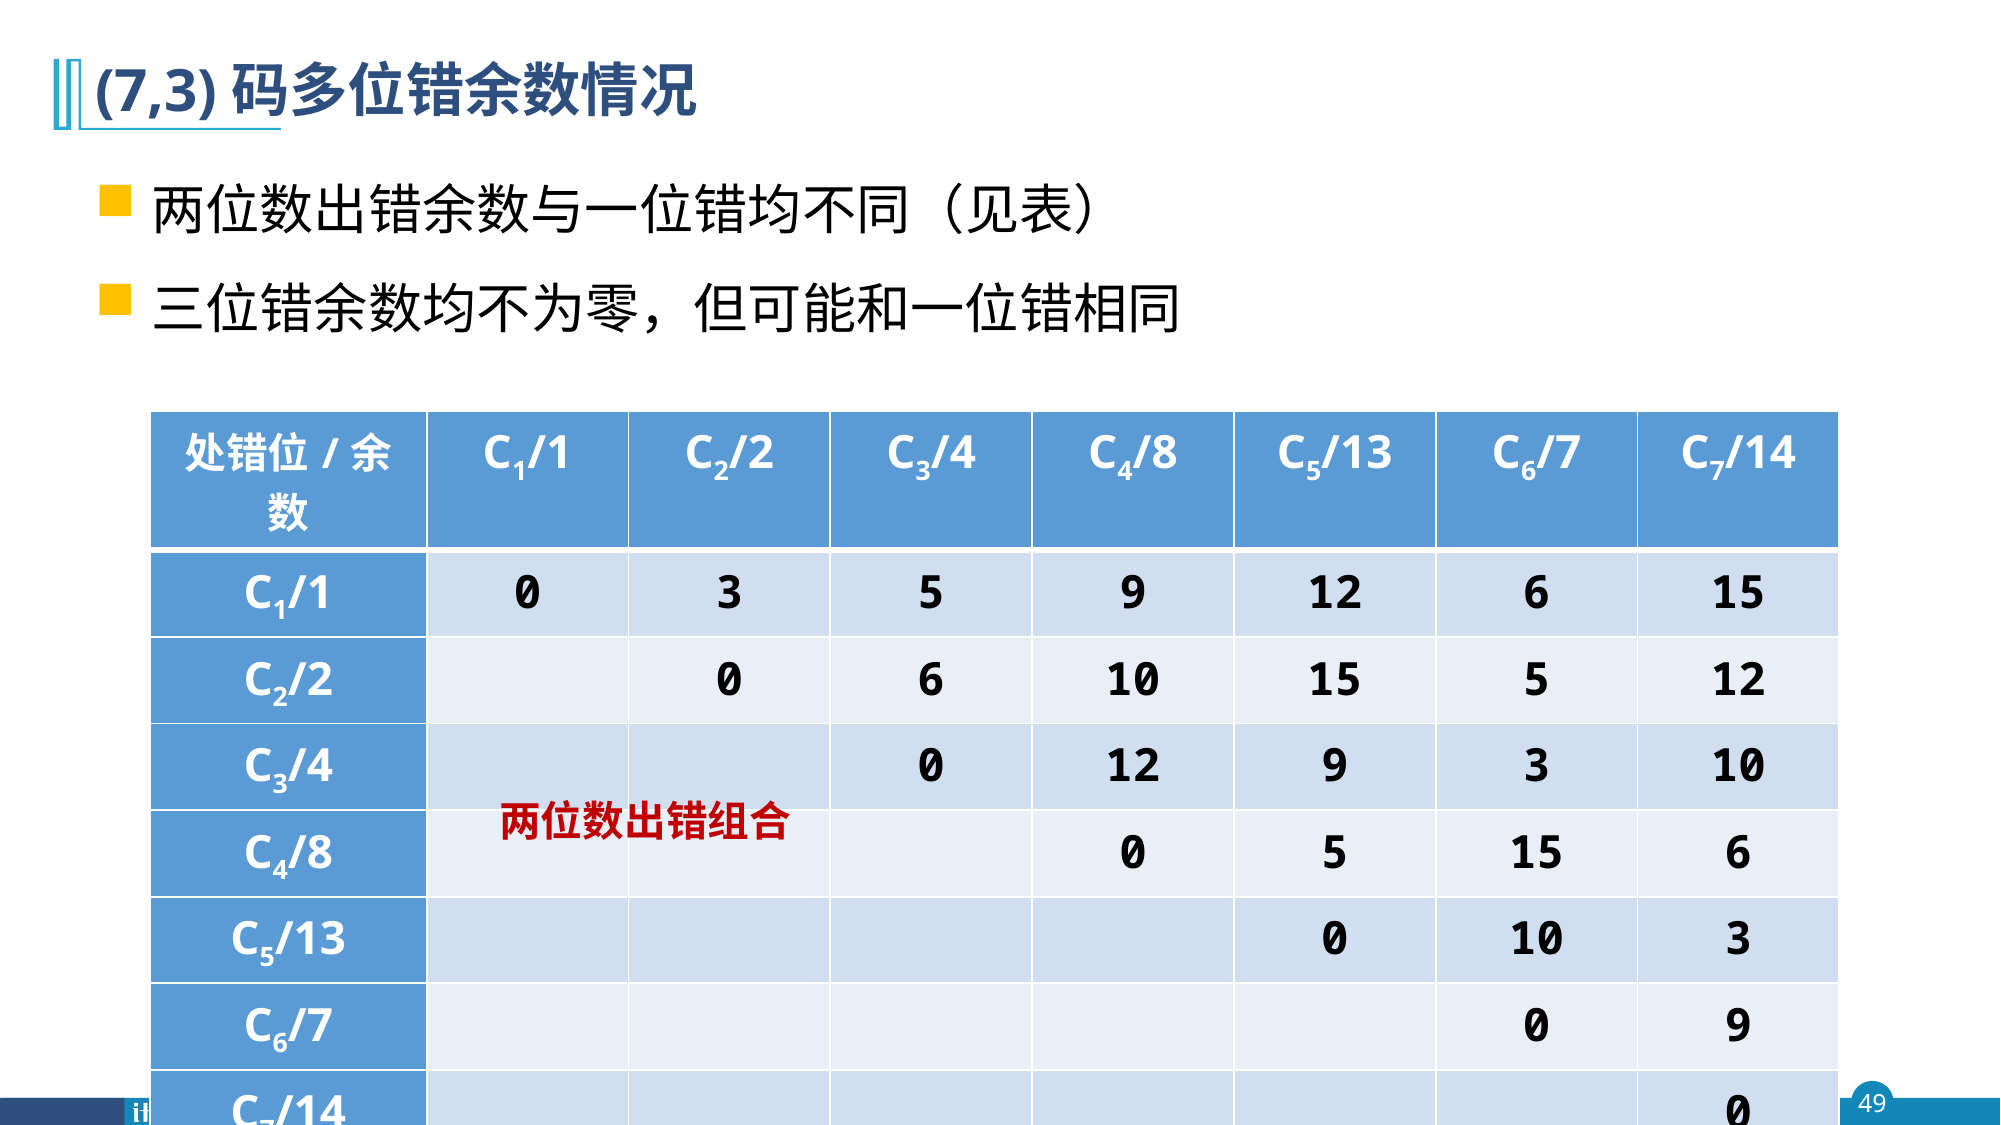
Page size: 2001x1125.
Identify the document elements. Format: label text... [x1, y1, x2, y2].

table_cell 0 [1437, 984, 1637, 1069]
table_cell C2/2 [151, 638, 426, 723]
table_header C4/8 [1033, 412, 1233, 547]
table_cell 0 [629, 638, 829, 723]
table_cell 0 [428, 553, 628, 636]
table_cell 9 [1638, 984, 1838, 1069]
table_cell [831, 1071, 1031, 1125]
table_cell C6/7 [151, 984, 426, 1069]
table_cell [629, 984, 829, 1069]
table_cell 12 [1235, 553, 1435, 636]
table_cell 6 [831, 638, 1031, 723]
table_cell [428, 724, 628, 809]
table_header C1/1 [428, 412, 628, 547]
table_cell [629, 898, 829, 982]
table_header C5/13 [1235, 412, 1435, 547]
table_cell 0 [1033, 811, 1233, 896]
table_cell [629, 811, 829, 896]
text_box 两位数出错组合 [484, 787, 807, 853]
table_cell 3 [1638, 898, 1838, 982]
table_cell C3/4 [151, 724, 426, 809]
table_cell 6 [1638, 811, 1838, 896]
table_cell 15 [1638, 553, 1838, 636]
table_cell [831, 811, 1031, 896]
table_cell C5/13 [151, 898, 426, 982]
table_cell 10 [1437, 898, 1637, 982]
table_header 处错位/余数 [151, 412, 426, 547]
table_cell 0 [1638, 1071, 1838, 1125]
table_cell [831, 984, 1031, 1069]
table_cell 5 [1437, 638, 1637, 723]
table_cell [1033, 1071, 1233, 1125]
title (7,3)码多位错余数情况 [80, 42, 1805, 144]
table_cell [629, 724, 829, 809]
table_cell [428, 811, 628, 896]
table_cell 15 [1437, 811, 1637, 896]
table_cell C7/14 [151, 1071, 426, 1125]
table_cell [428, 984, 628, 1069]
table_cell 15 [1235, 638, 1435, 723]
table_header C2/2 [629, 412, 829, 547]
table_header C7/14 [1638, 412, 1838, 547]
table_cell [1235, 984, 1435, 1069]
table_cell 3 [1437, 724, 1637, 809]
table_cell 9 [1235, 724, 1435, 809]
table_header C6/7 [1437, 412, 1637, 547]
table_cell [428, 1071, 628, 1125]
table_cell [1235, 1071, 1435, 1125]
table_cell C4/8 [151, 811, 426, 896]
table_cell 3 [629, 553, 829, 636]
table_cell [1033, 984, 1233, 1069]
table_cell 5 [1235, 811, 1435, 896]
table_cell 12 [1033, 724, 1233, 809]
table_cell 5 [831, 553, 1031, 636]
table_cell 12 [1638, 638, 1838, 723]
table_cell 0 [1235, 898, 1435, 982]
table_cell [629, 1071, 829, 1125]
table_cell [428, 898, 628, 982]
table_cell 0 [831, 724, 1031, 809]
table_cell 6 [1437, 553, 1637, 636]
table_cell [831, 898, 1031, 982]
table_cell [1437, 1071, 1637, 1125]
list 两位数出错余数与一位错均不同（见表） 三位错余数均不为零，但可能和一位错相同 [80, 154, 1805, 371]
table_cell 10 [1638, 724, 1838, 809]
table_cell [1033, 898, 1233, 982]
table_cell 9 [1033, 553, 1233, 636]
table_header C3/4 [831, 412, 1031, 547]
table_cell C1/1 [151, 553, 426, 636]
table_cell [428, 638, 628, 723]
table_cell 10 [1033, 638, 1233, 723]
